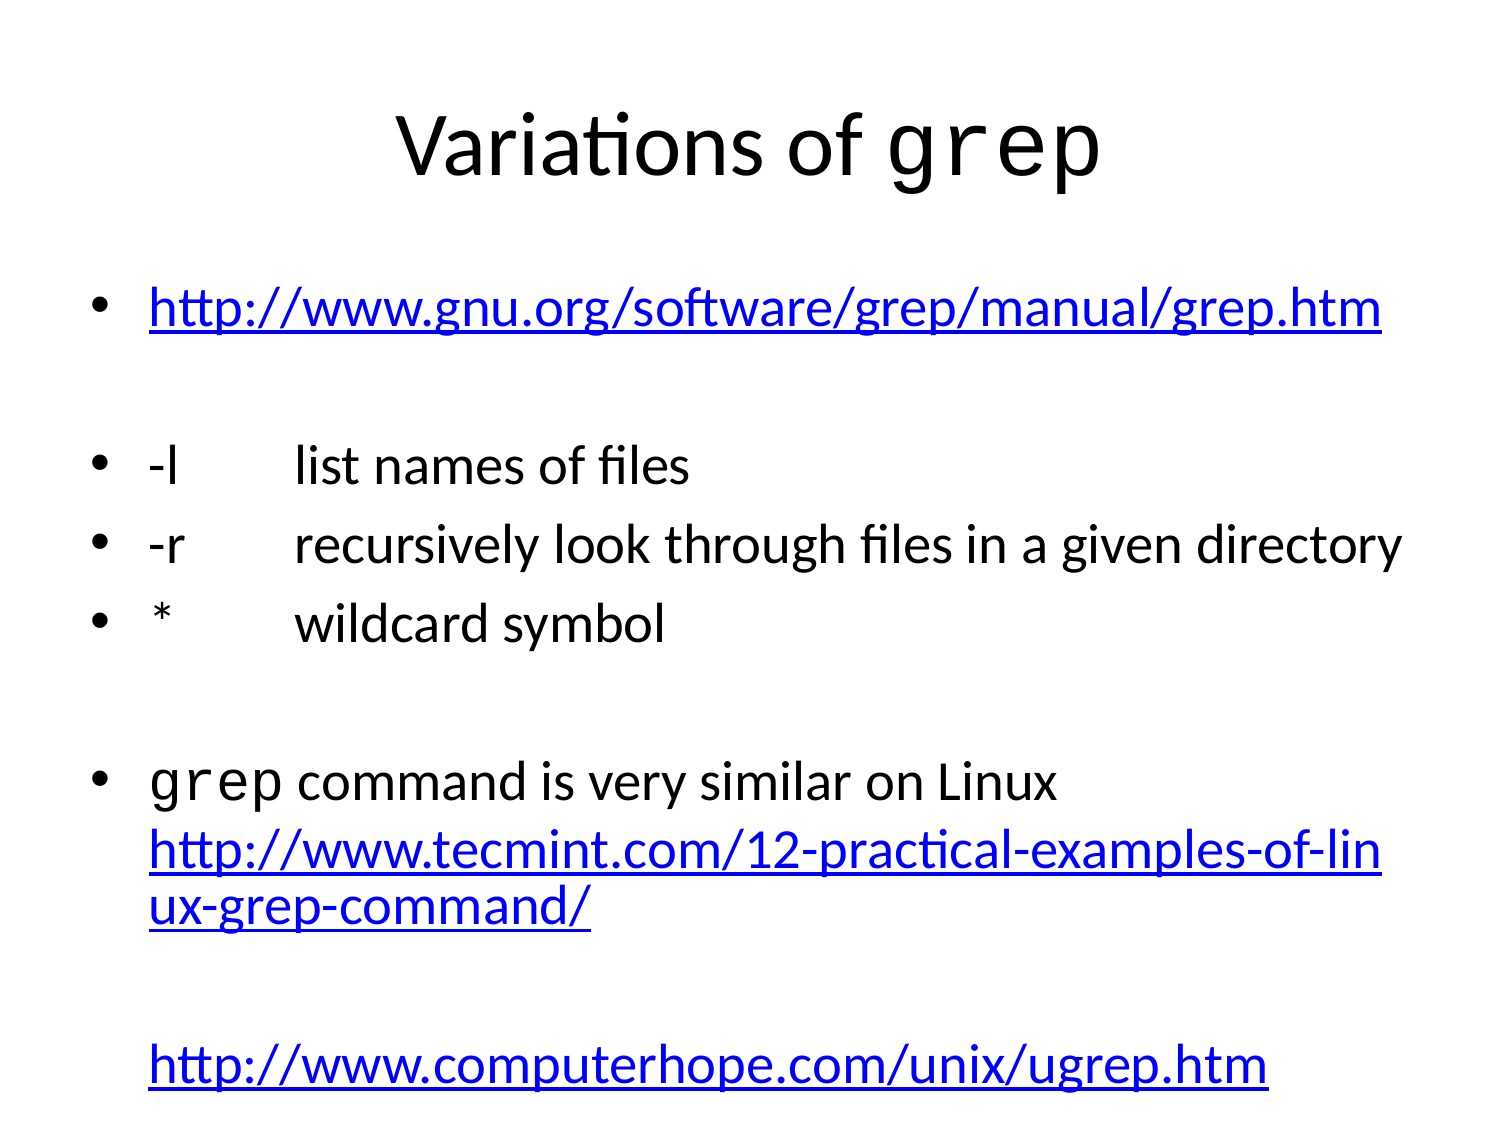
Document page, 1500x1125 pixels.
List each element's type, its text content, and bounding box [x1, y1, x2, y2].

list http://www.gnu.org/software/grep/manual/grep.htm -l list names of files -r recursively look through files in a given directory * wildcard symbol grep command is very similar on Linux http://www.tecmint.com/12-practical-examples-of-linux-grep-command/ http://www.computerhope.com/unix/ugrep.htm [75, 262, 1425, 1090]
title Variations of grep [75, 45, 1425, 233]
